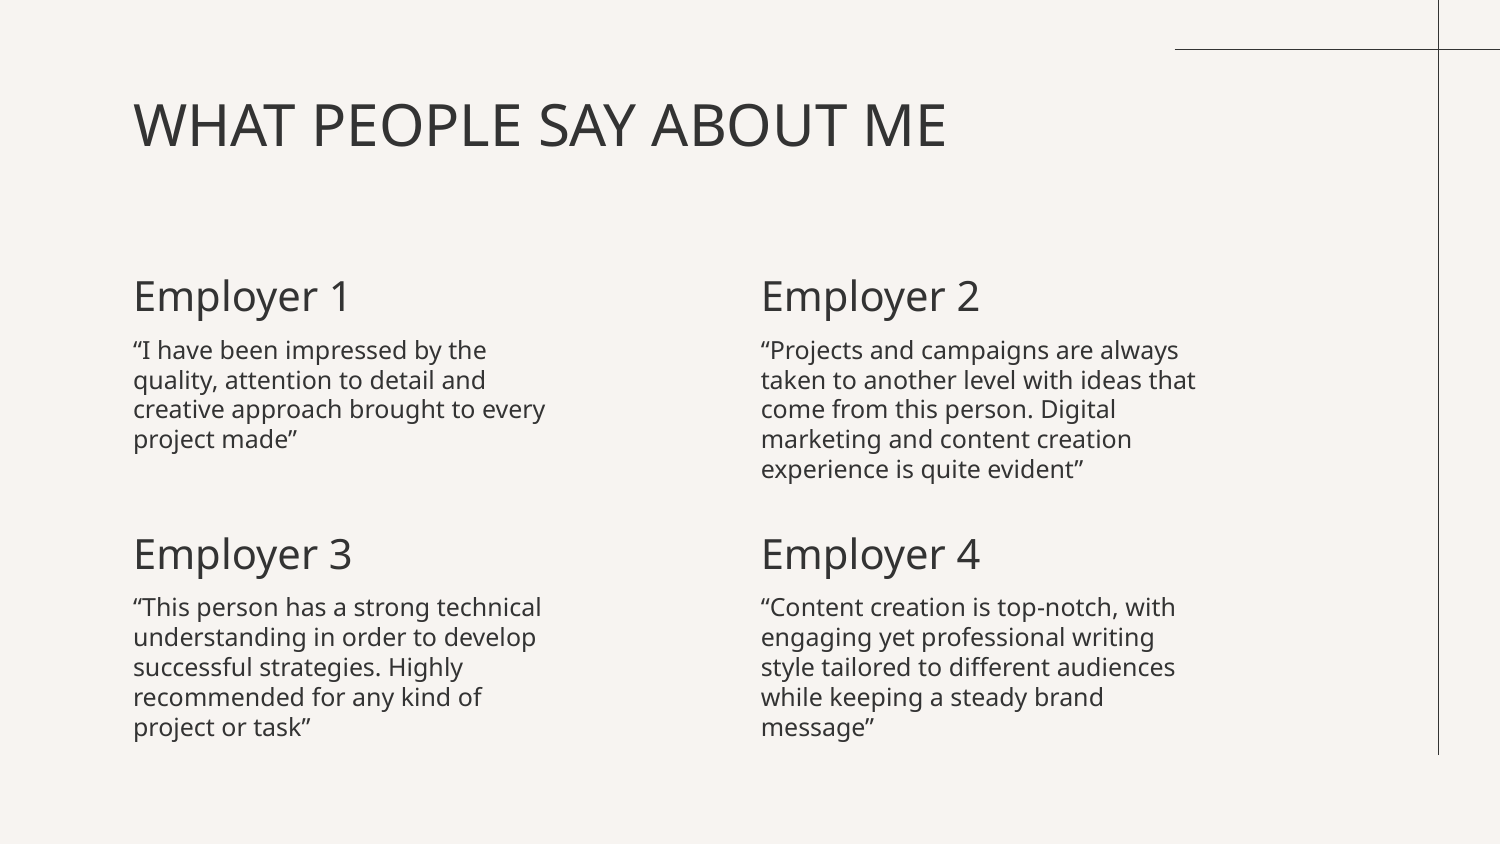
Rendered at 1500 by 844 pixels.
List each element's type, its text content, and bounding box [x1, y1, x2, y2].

subtitle Employer 1 [118, 273, 580, 336]
subtitle Employer 3 [118, 530, 580, 576]
subtitle “Projects and campaigns are always taken to another level with ideas that come from this person. Digital marketing and content creation experience is quite evident” [745, 336, 1223, 498]
subtitle “I have been impressed by the quality, attention to detail and creative approach brought to every project made” [118, 336, 580, 498]
subtitle “Content creation is top-notch, with engaging yet professional writing style tailored to different audiences while keeping a steady brand message” [745, 593, 1223, 756]
subtitle Employer 2 [745, 273, 1223, 336]
subtitle “This person has a strong technical understanding in order to develop successful strategies. Highly recommended for any kind of project or task” [118, 576, 580, 756]
subtitle Employer 4 [745, 530, 1223, 593]
title WHAT PEOPLE SAY ABOUT ME [118, 72, 1382, 167]
